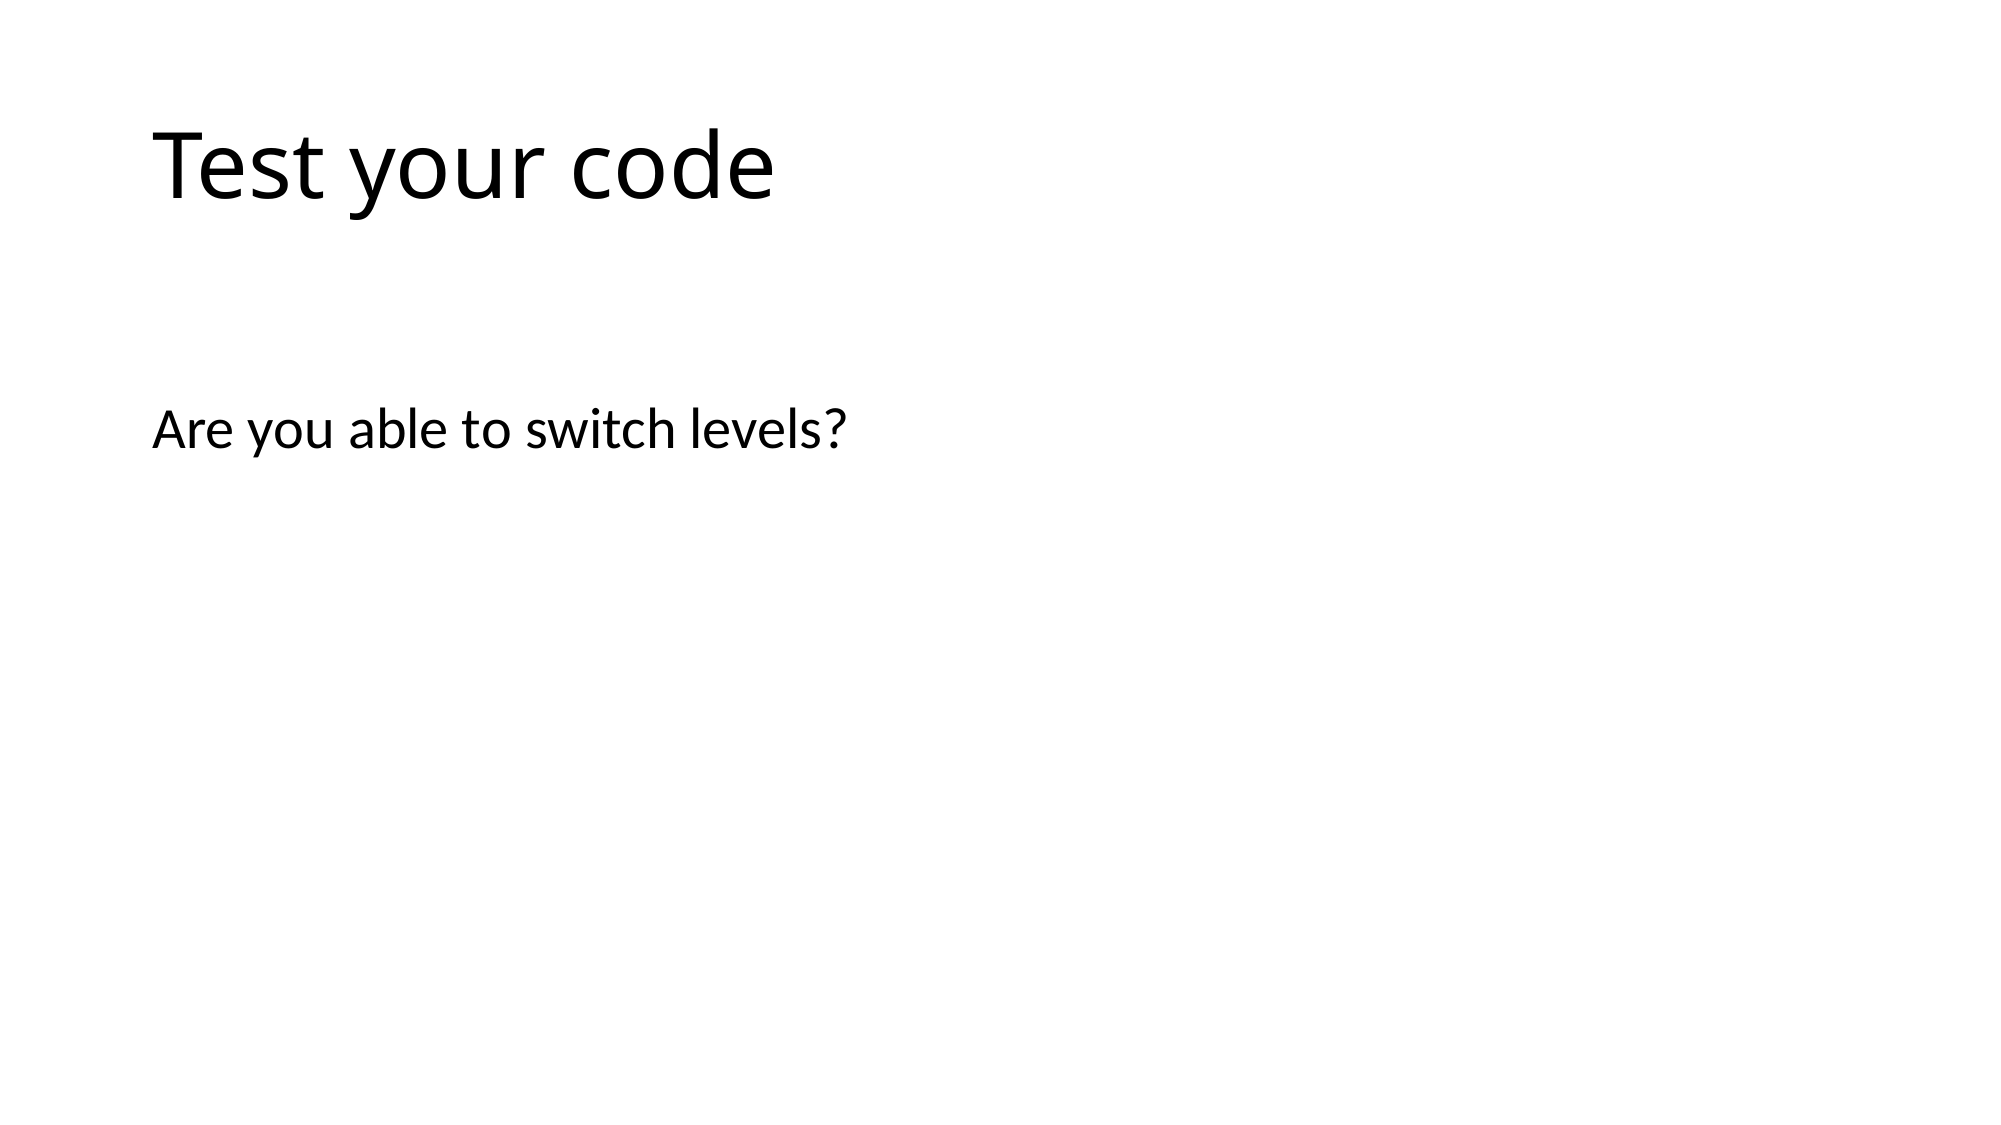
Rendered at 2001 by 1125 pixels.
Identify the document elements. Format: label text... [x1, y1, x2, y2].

title Test your code [137, 59, 1863, 278]
list Are you able to switch levels? [137, 299, 1863, 1014]
